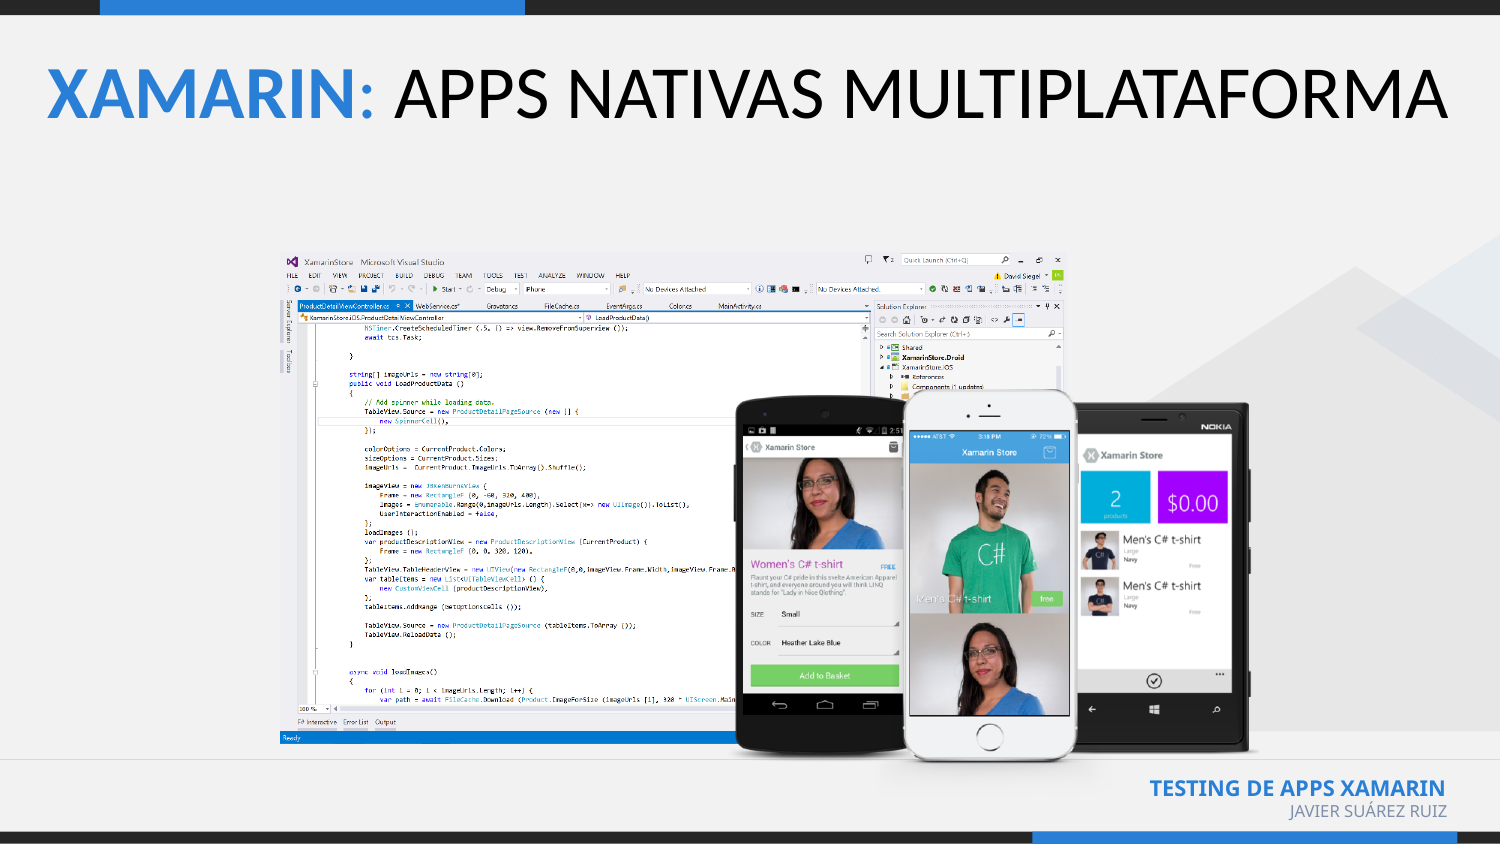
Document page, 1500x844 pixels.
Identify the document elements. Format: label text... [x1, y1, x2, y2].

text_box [280, 252, 1267, 801]
title XAMARIN: APPS NATIVAS MULTIPLATAFORMA [33, 35, 1468, 147]
